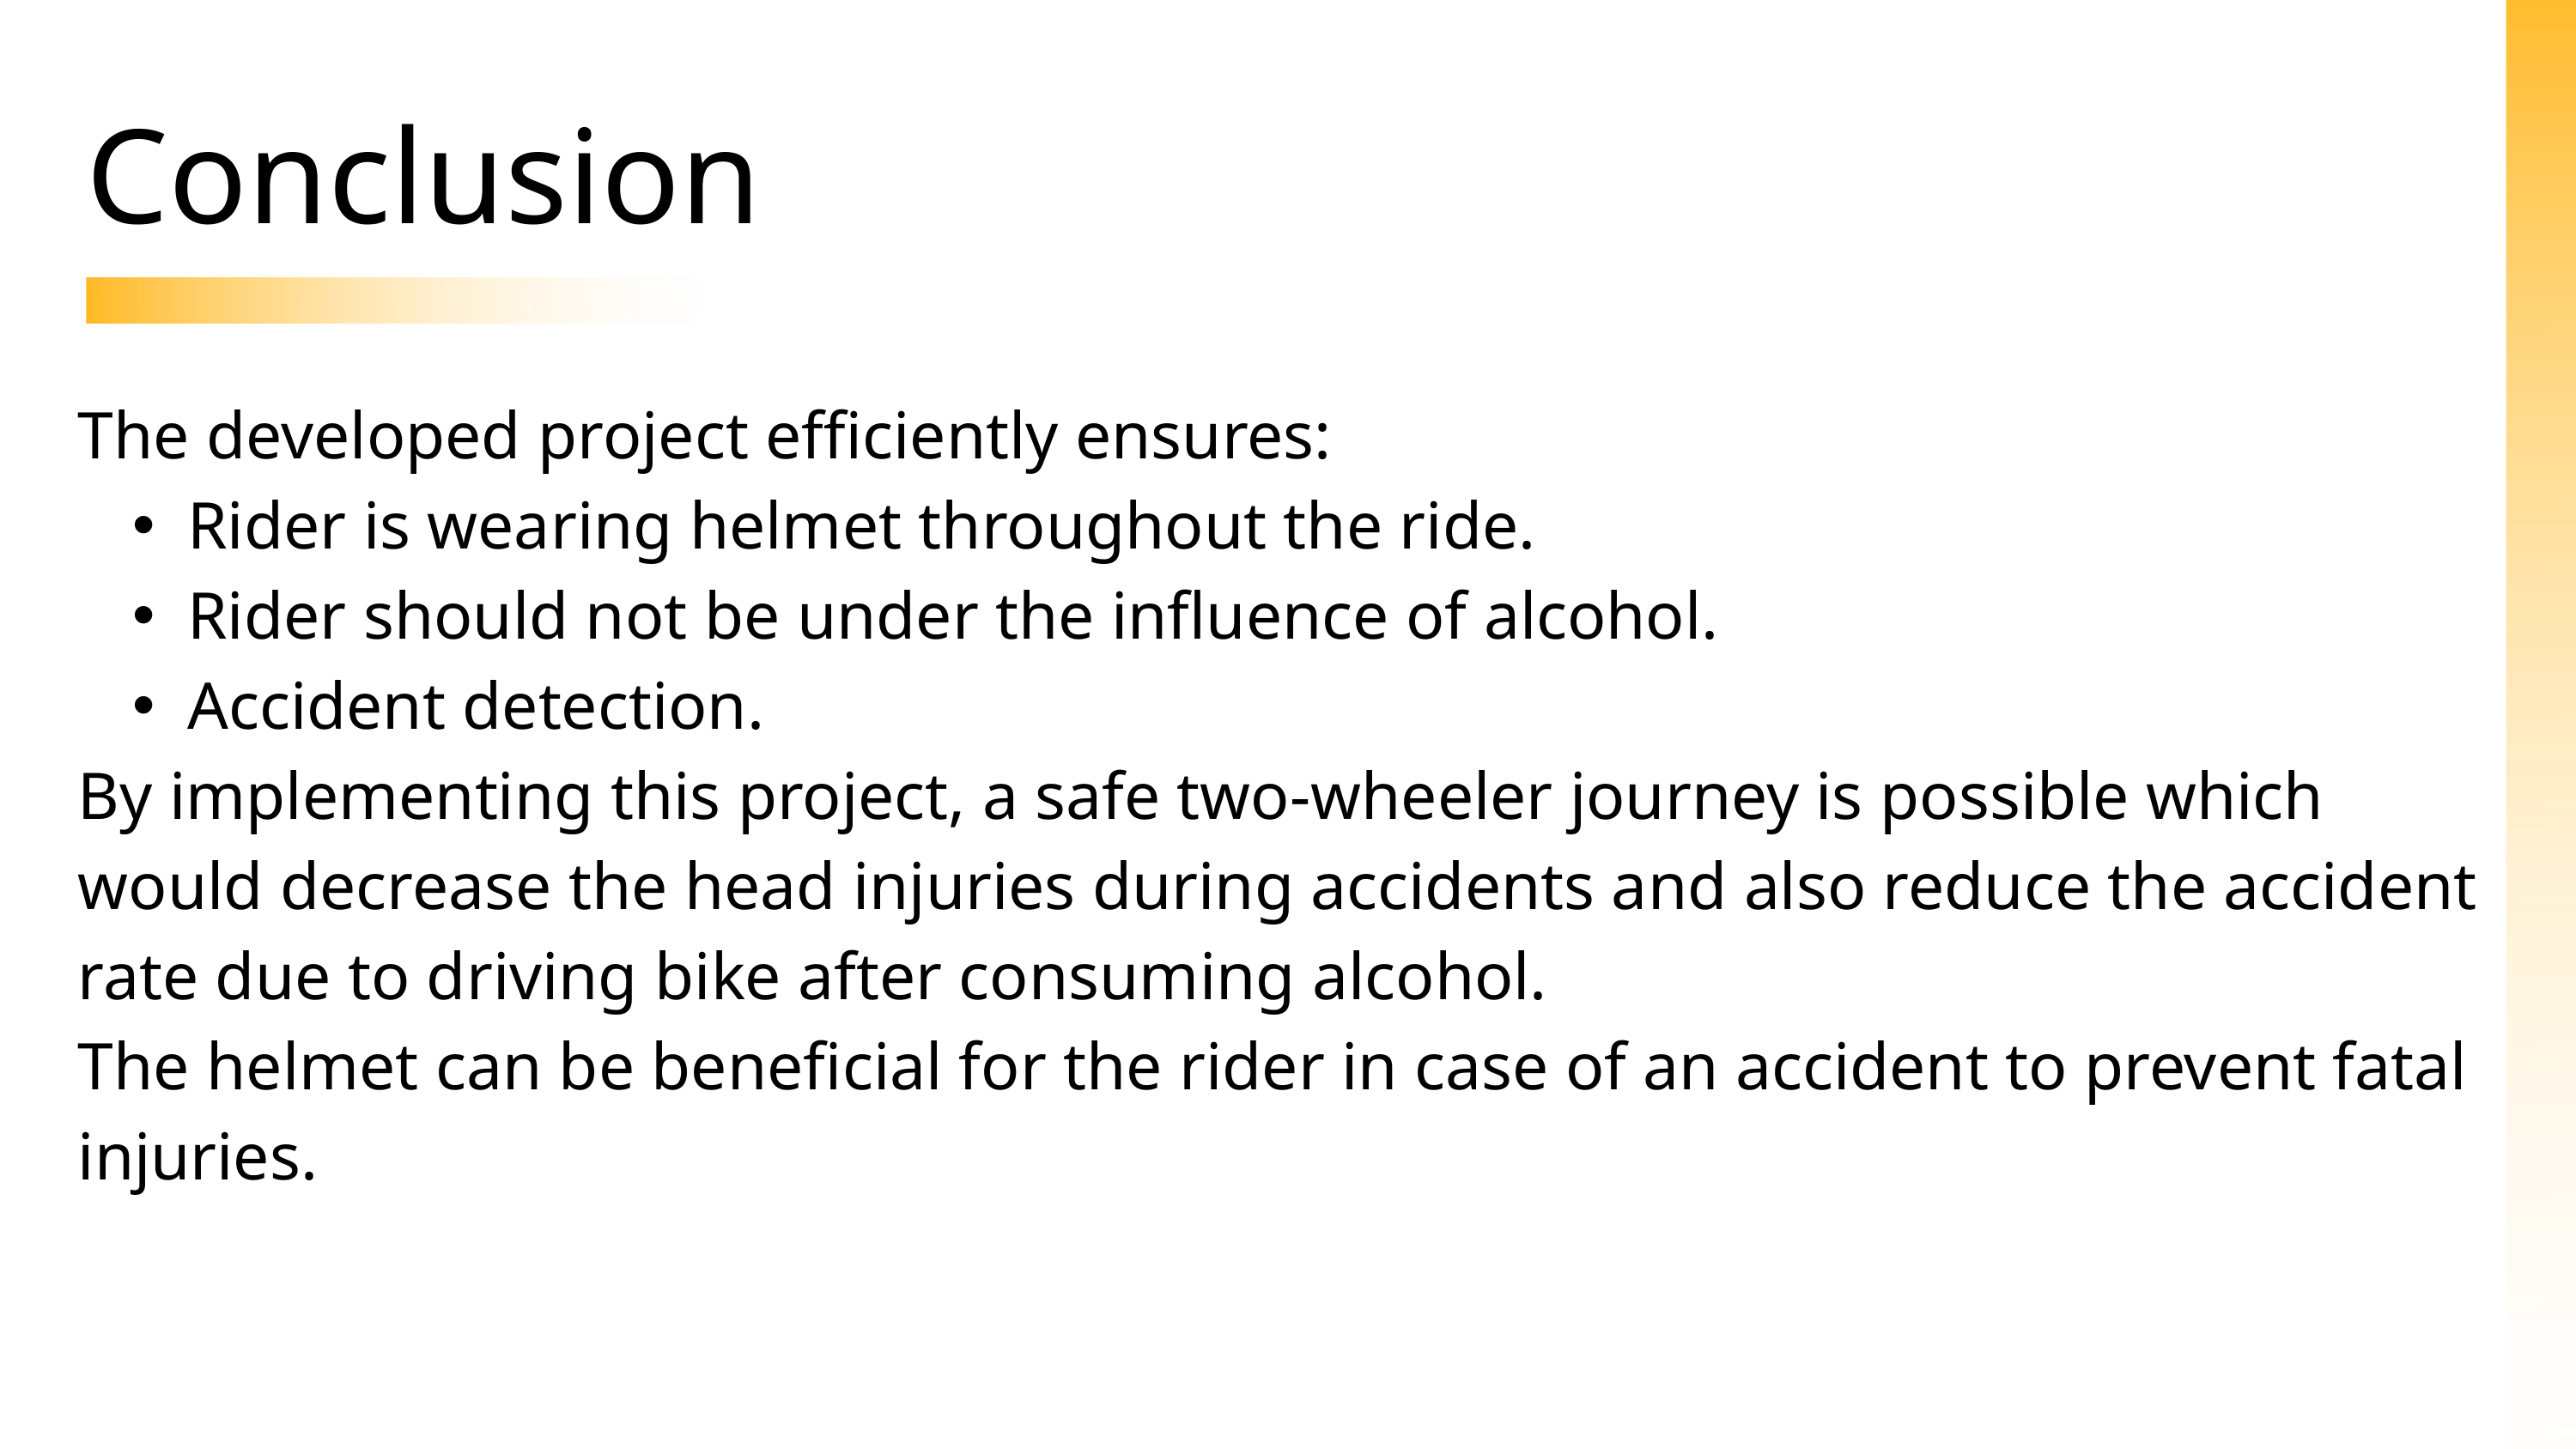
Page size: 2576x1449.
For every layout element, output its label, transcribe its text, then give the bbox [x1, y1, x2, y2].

picture [1797, 0, 2576, 1449]
text_box The developed project efficiently ensures: Rider is wearing helmet throughout the ride. Rider should not be under the influence of alcohol. Accident detection. By implementing this project, a safe two-wheeler journey is possible which would decrease the head injuries during accidents and also reduce the accident rate due to driving bike after consuming alcohol. The helmet can be beneficial for the rider in case of an accident to prevent fatal injuries. [77, 382, 2498, 1194]
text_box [86, 98, 1105, 324]
